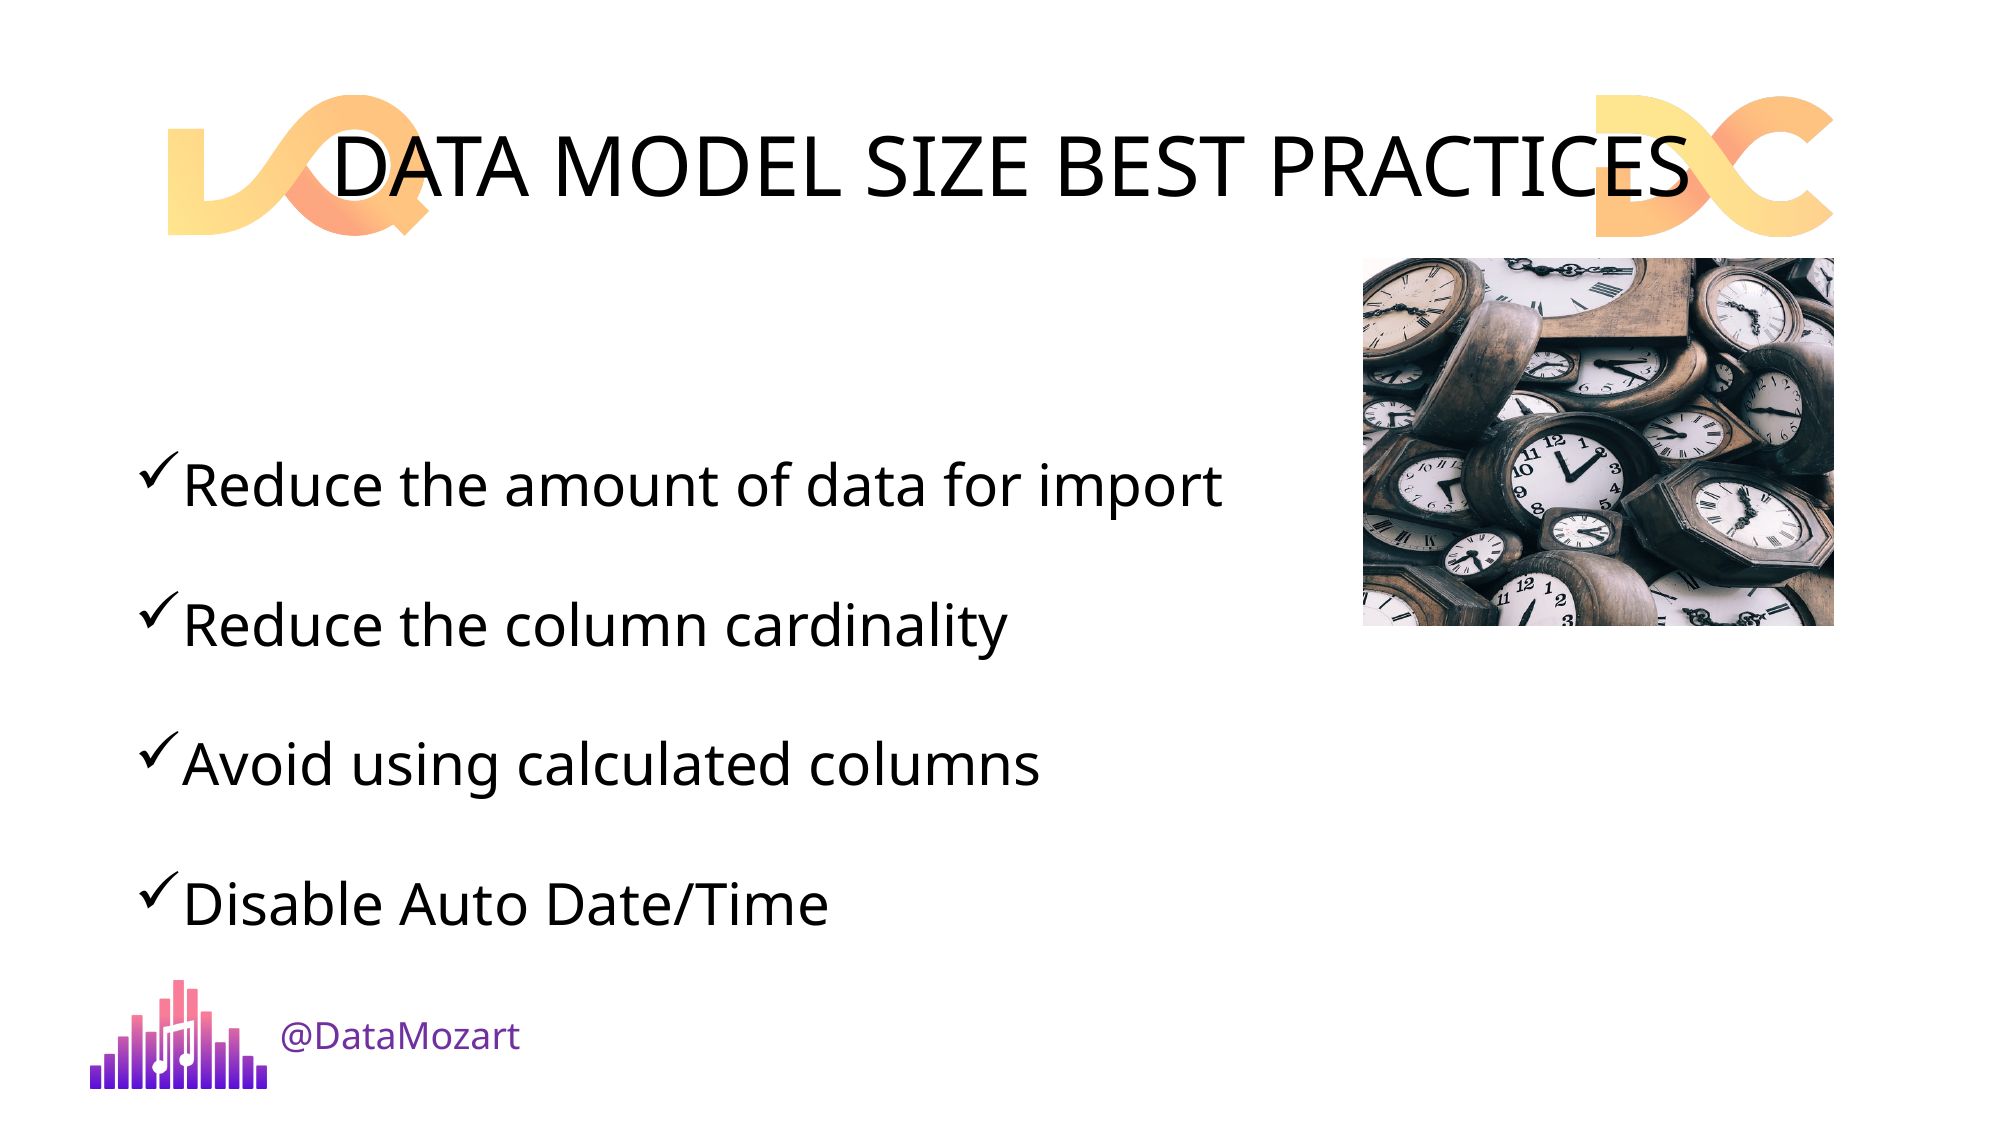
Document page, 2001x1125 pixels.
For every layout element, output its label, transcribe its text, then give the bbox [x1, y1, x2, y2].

text_box Reduce the amount of data for import Reduce the column cardinality Avoid using calculated columns Disable Auto Date/Time [119, 370, 1244, 945]
picture [1363, 258, 1834, 626]
text_box DATA MODEL SIZE BEST PRACTICES [315, 105, 1709, 221]
picture [90, 980, 267, 1089]
text_box @DataMozart [267, 1004, 536, 1065]
